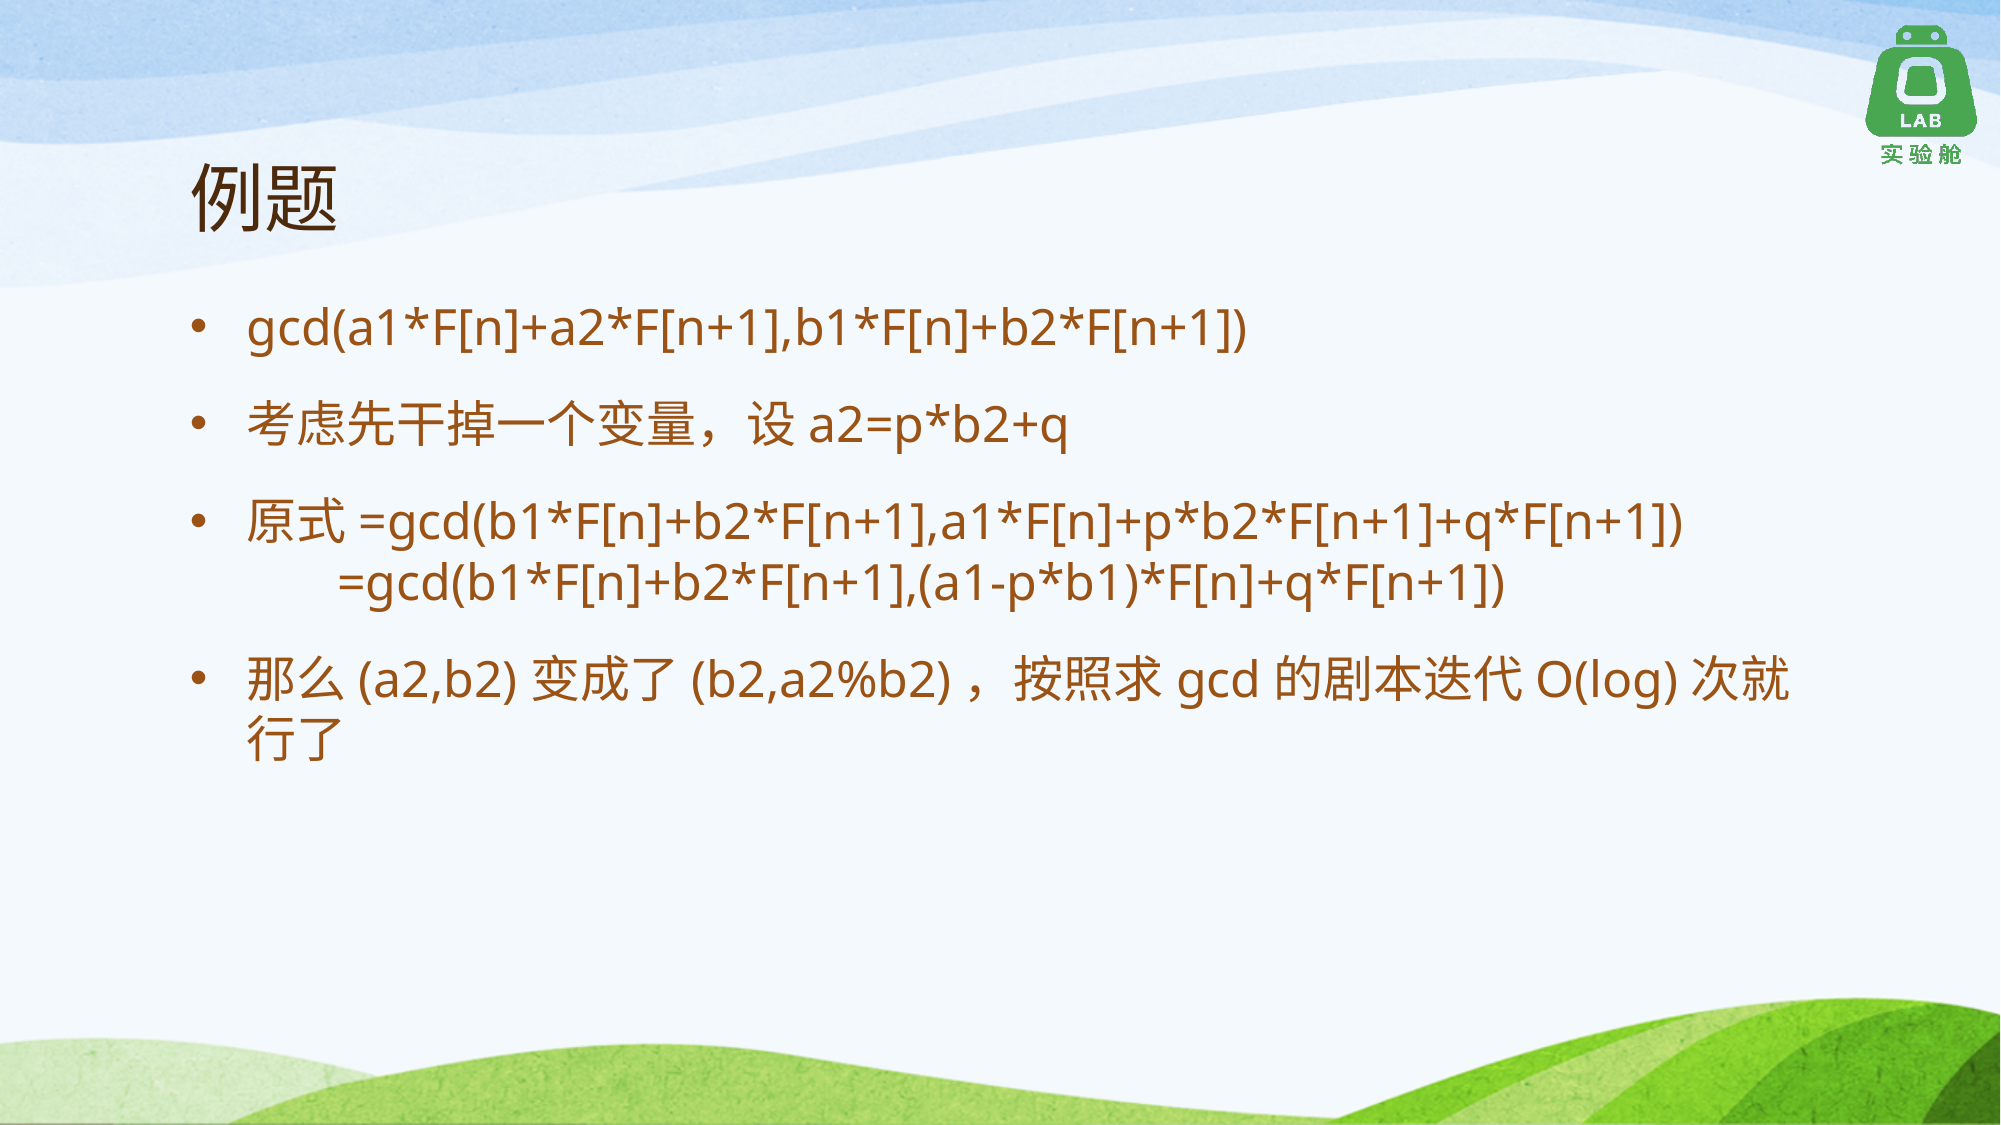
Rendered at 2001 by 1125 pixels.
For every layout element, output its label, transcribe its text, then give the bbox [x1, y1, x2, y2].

list gcd(a1*F[n]+a2*F[n+1],b1*F[n]+b2*F[n+1]) 考虑先干掉一个变量，设a2=p*b2+q 原式=gcd(b1*F[n]+b2*F[n+1],a1*F[n]+p*b2*F[n+1]+q*F[n+1]) =gcd(b1*F[n]+b2*F[n+1],(a1-p*b1)*F[n]+q*F[n+1]) 那么(a2,b2)变成了(b2,a2%b2)，按照求gcd的剧本迭代O(log)次就行了 [174, 287, 1825, 982]
picture [0, 0, 2001, 1125]
title 例题 [174, 50, 1825, 250]
